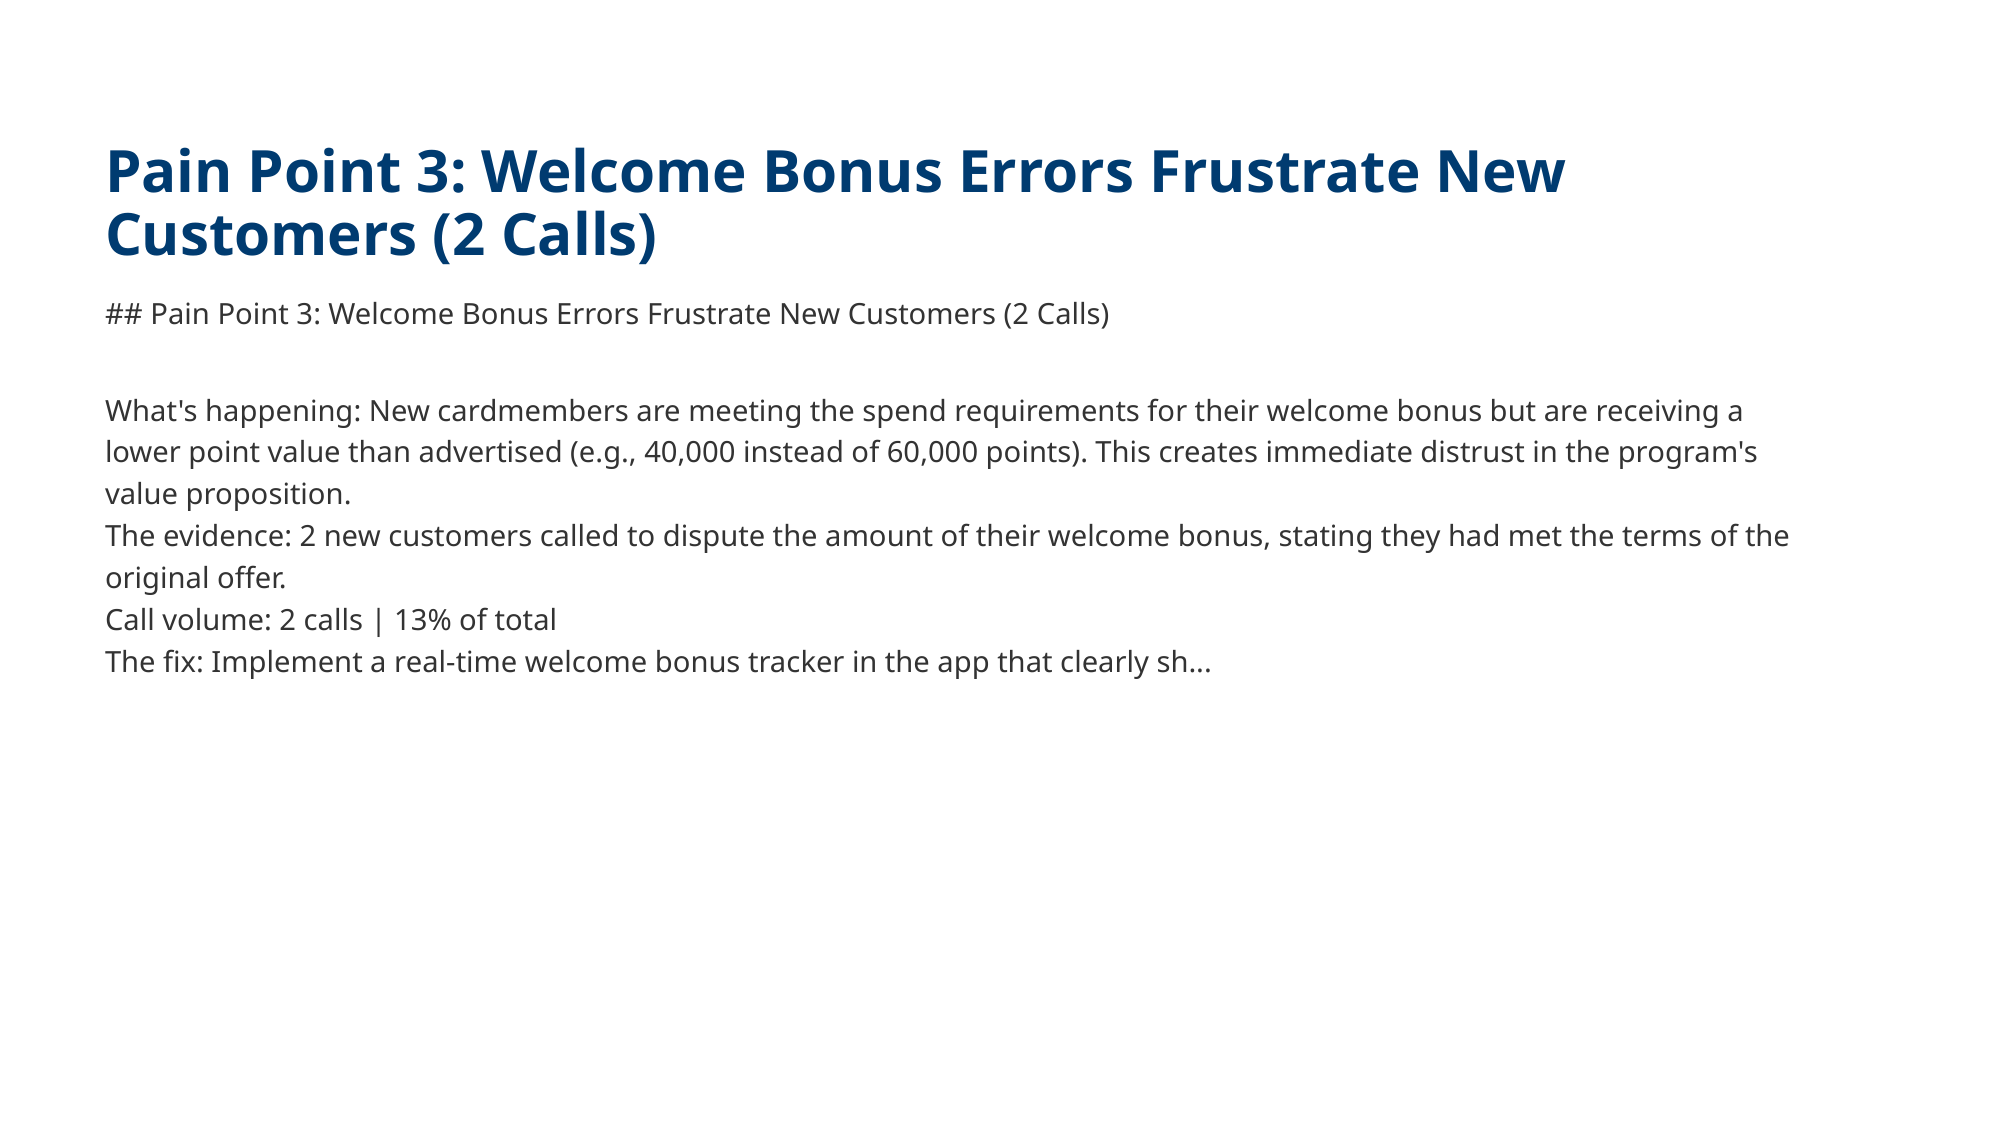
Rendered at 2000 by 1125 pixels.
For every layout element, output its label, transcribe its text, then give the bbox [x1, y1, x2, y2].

list ## Pain Point 3: Welcome Bonus Errors Frustrate New Customers (2 Calls) What's happening: New cardmembers are meeting the spend requirements for their welcome bonus but are receiving a lower point value than advertised (e.g., 40,000 instead of 60,000 points). This creates immediate distrust in the program's value proposition. The evidence: 2 new customers called to dispute the amount of their welcome bonus, stating they had met the terms of the original offer. Call volume: 2 calls | 13% of total The fix: Implement a real-time welcome bonus tracker in the app that clearly sh... [90, 281, 1838, 1035]
title Pain Point 3: Welcome Bonus Errors Frustrate New Customers (2 Calls) [90, 90, 1838, 276]
